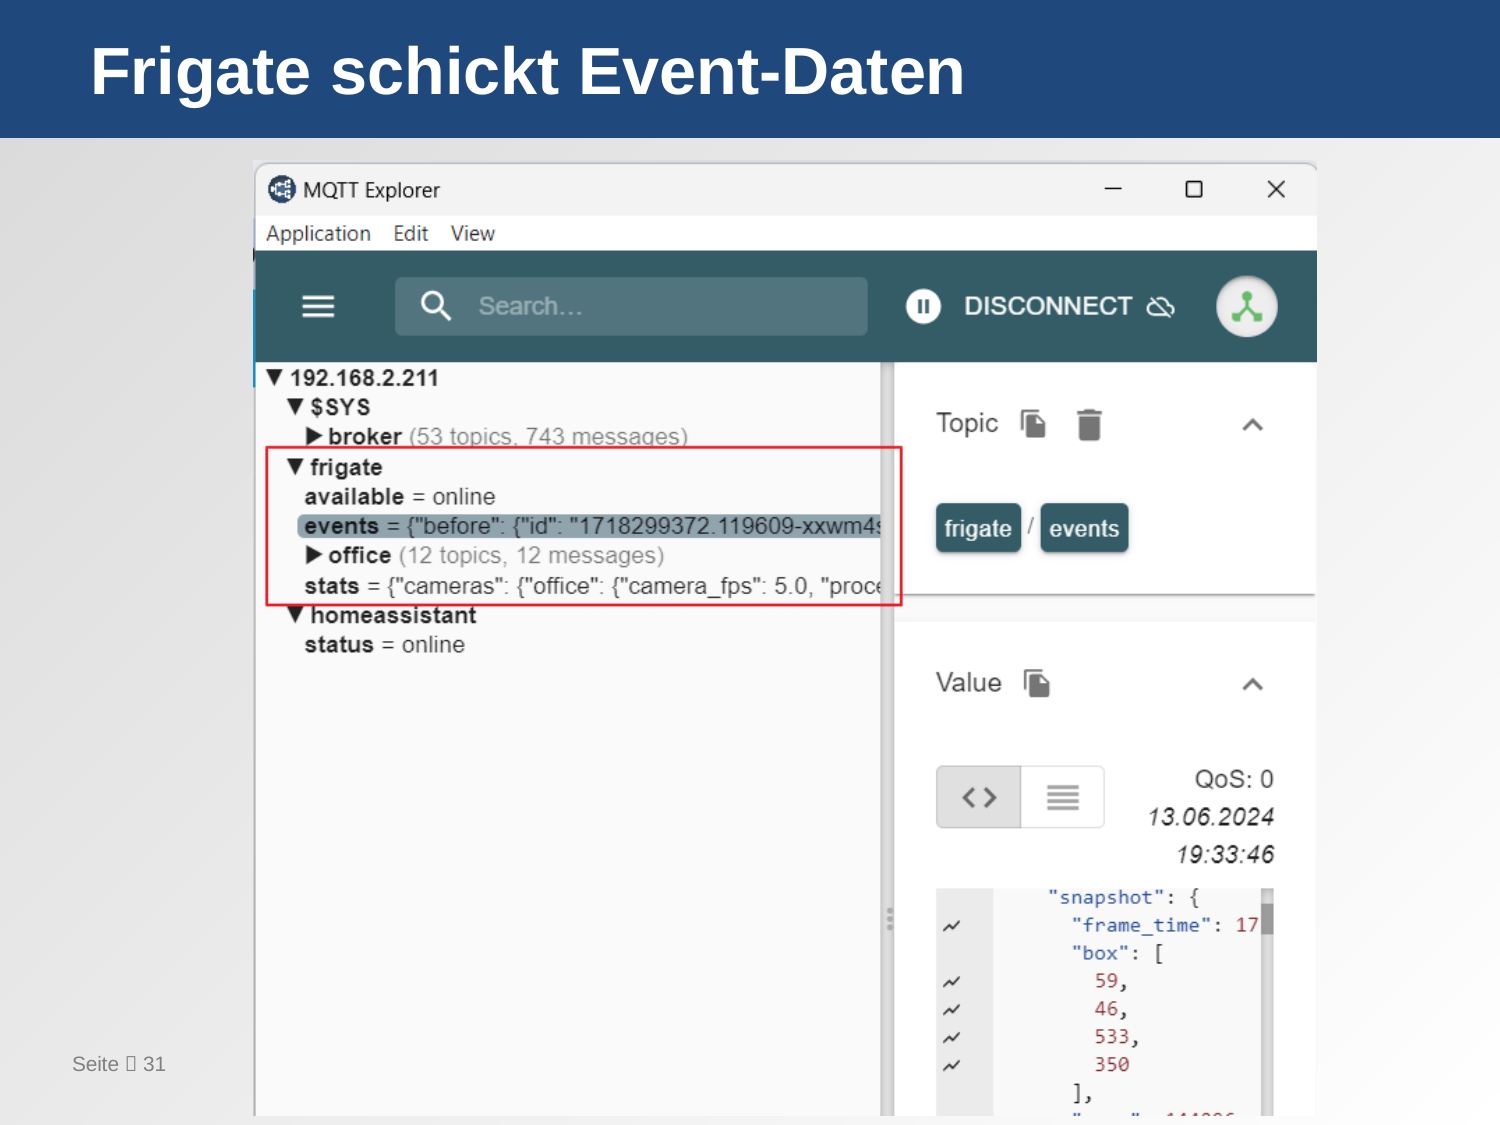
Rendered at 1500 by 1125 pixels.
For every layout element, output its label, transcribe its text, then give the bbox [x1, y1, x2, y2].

title Frigate schickt Event-Daten [75, 20, 1425, 208]
picture [253, 160, 1318, 1116]
